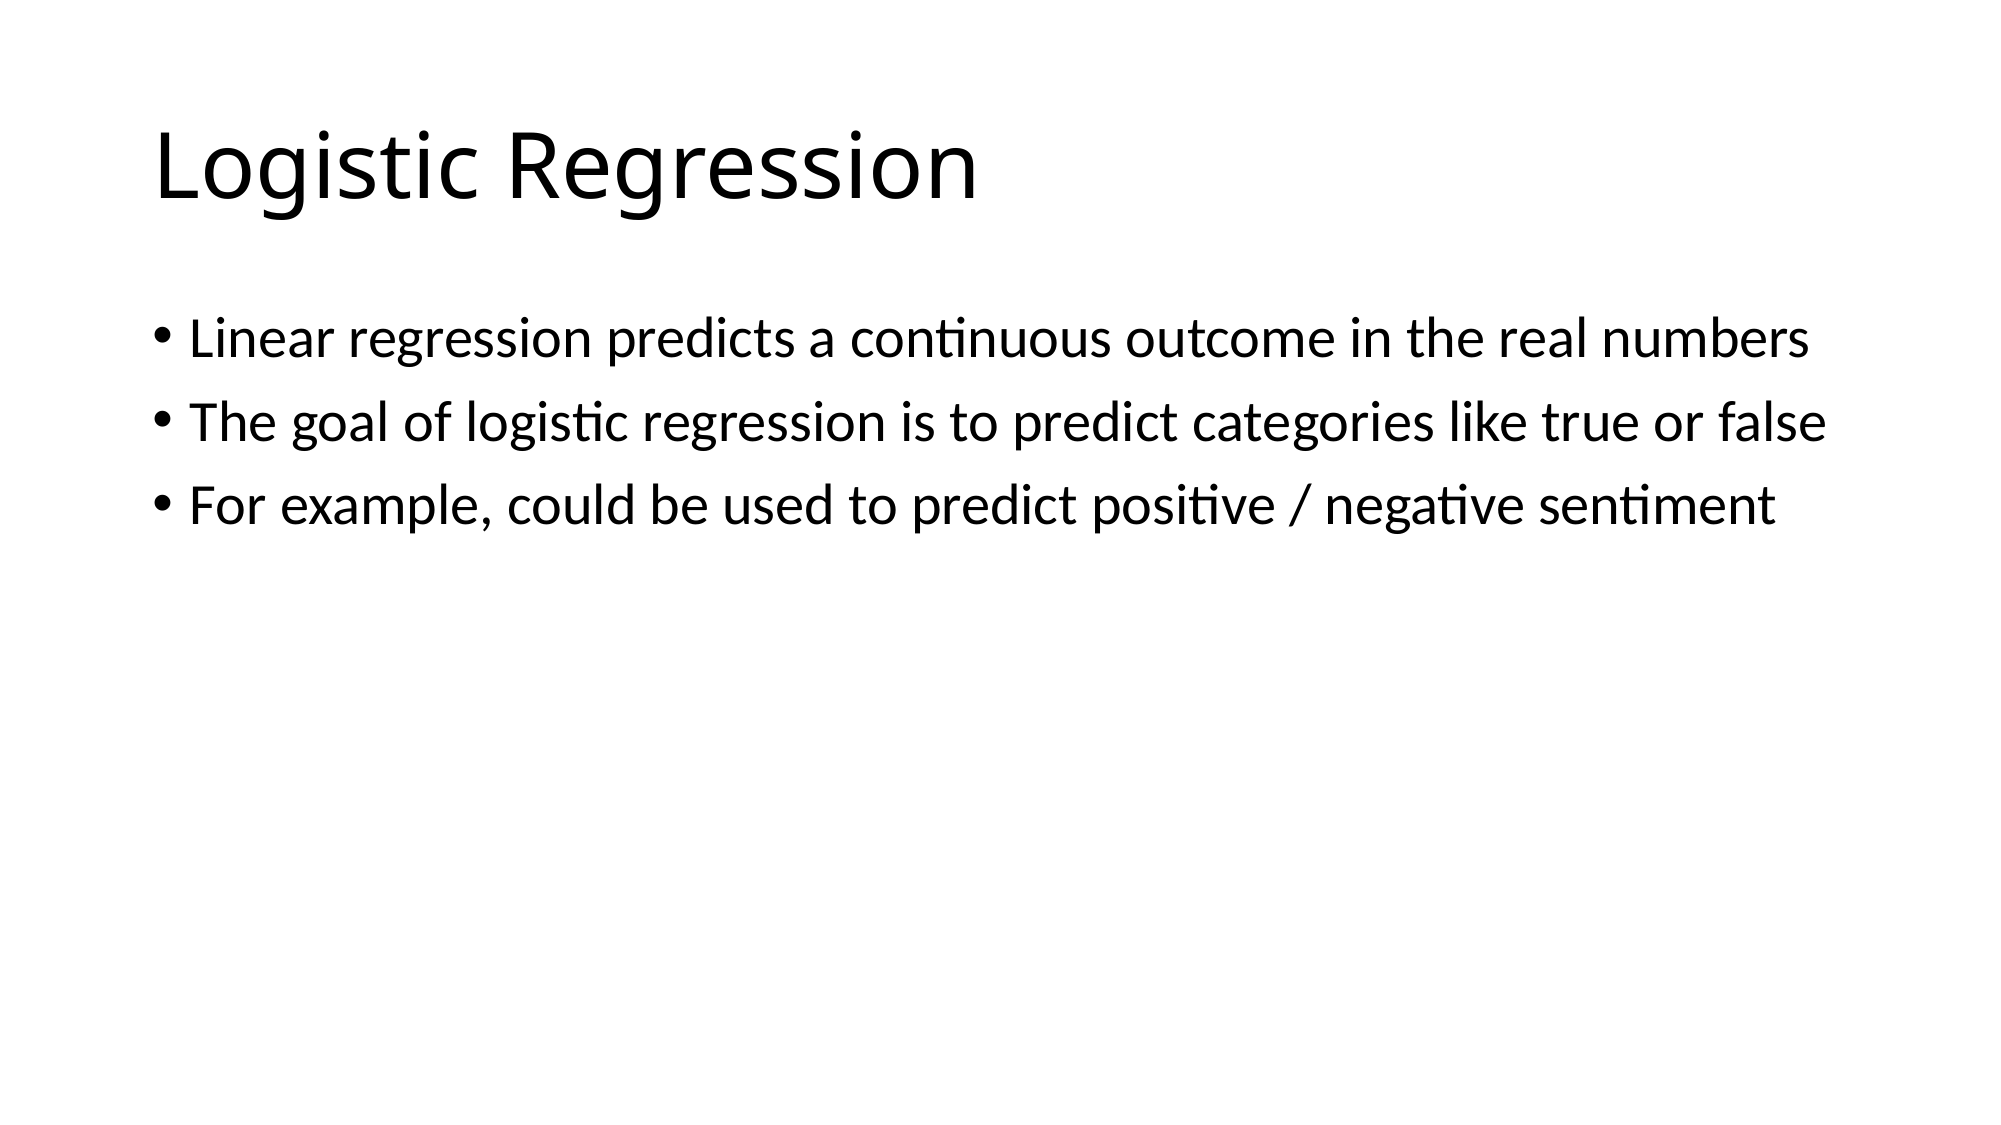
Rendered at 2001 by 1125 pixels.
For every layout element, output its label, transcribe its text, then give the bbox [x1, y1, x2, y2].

list Linear regression predicts a continuous outcome in the real numbers The goal of logistic regression is to predict categories like true or false For example, could be used to predict positive / negative sentiment [137, 299, 1863, 1014]
title Logistic Regression [137, 59, 1863, 278]
